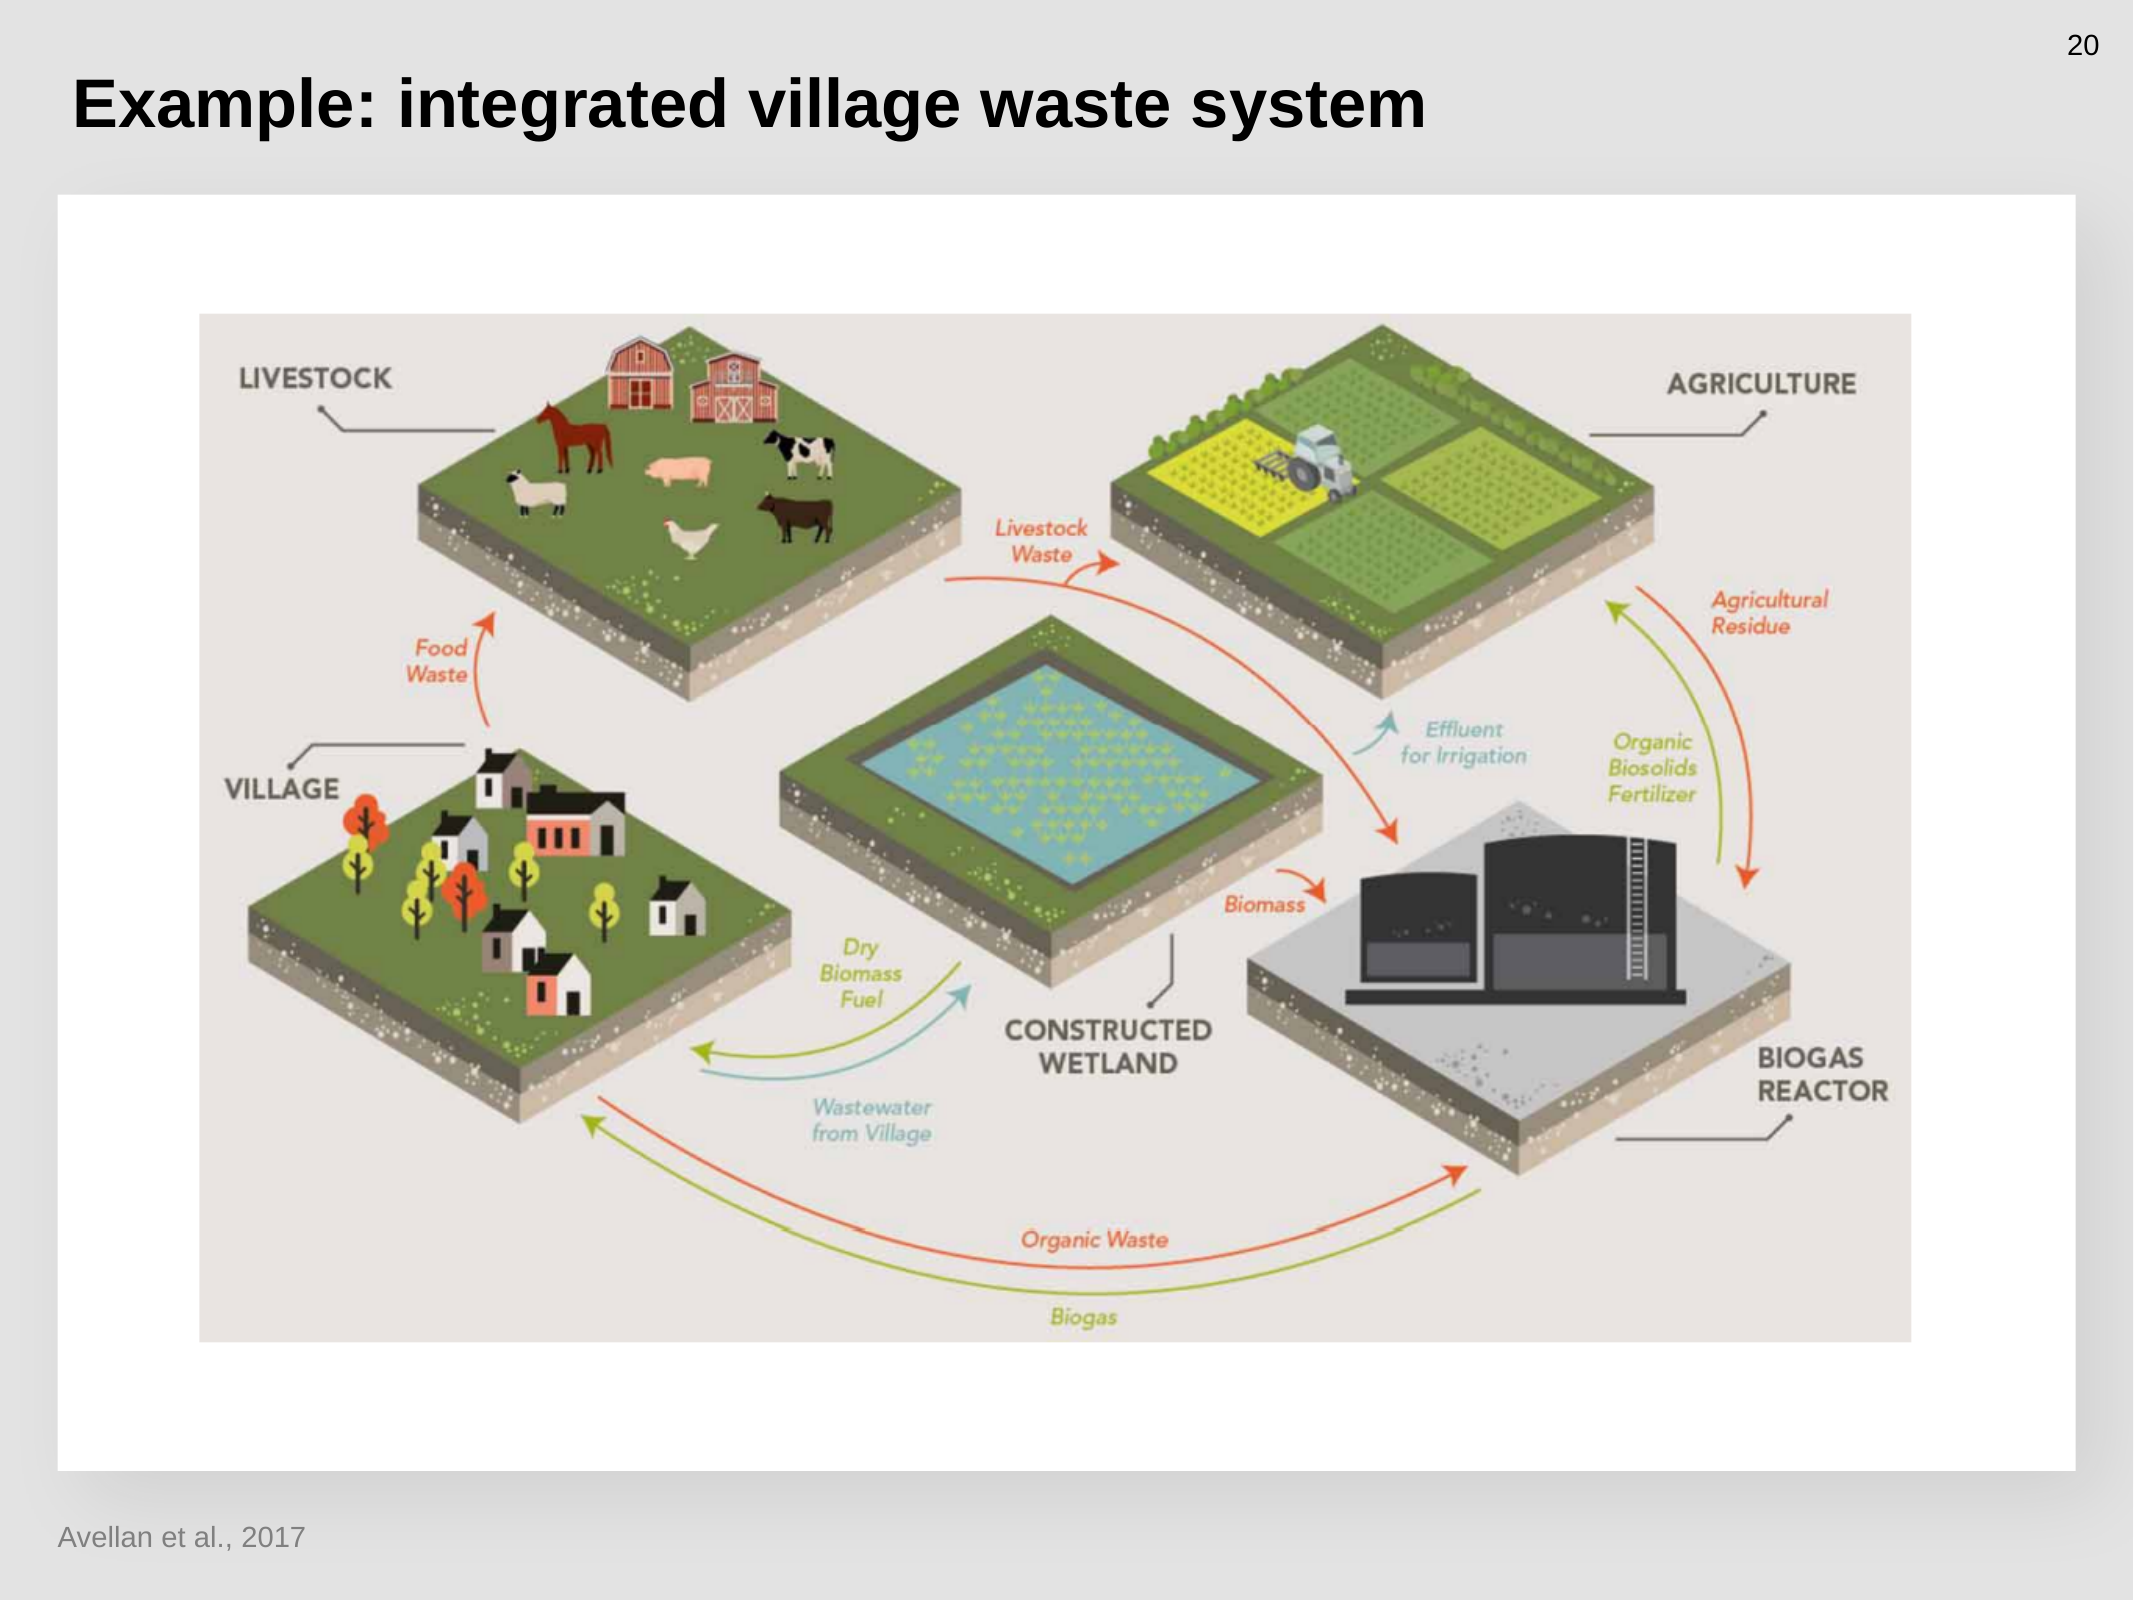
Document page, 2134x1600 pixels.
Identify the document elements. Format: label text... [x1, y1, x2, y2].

title Example: integrated village waste system [57, 51, 1898, 136]
slide_number 20 [2066, 26, 2130, 74]
list Avellan et al., 2017 [57, 1471, 2007, 1555]
picture [184, 300, 1949, 1356]
